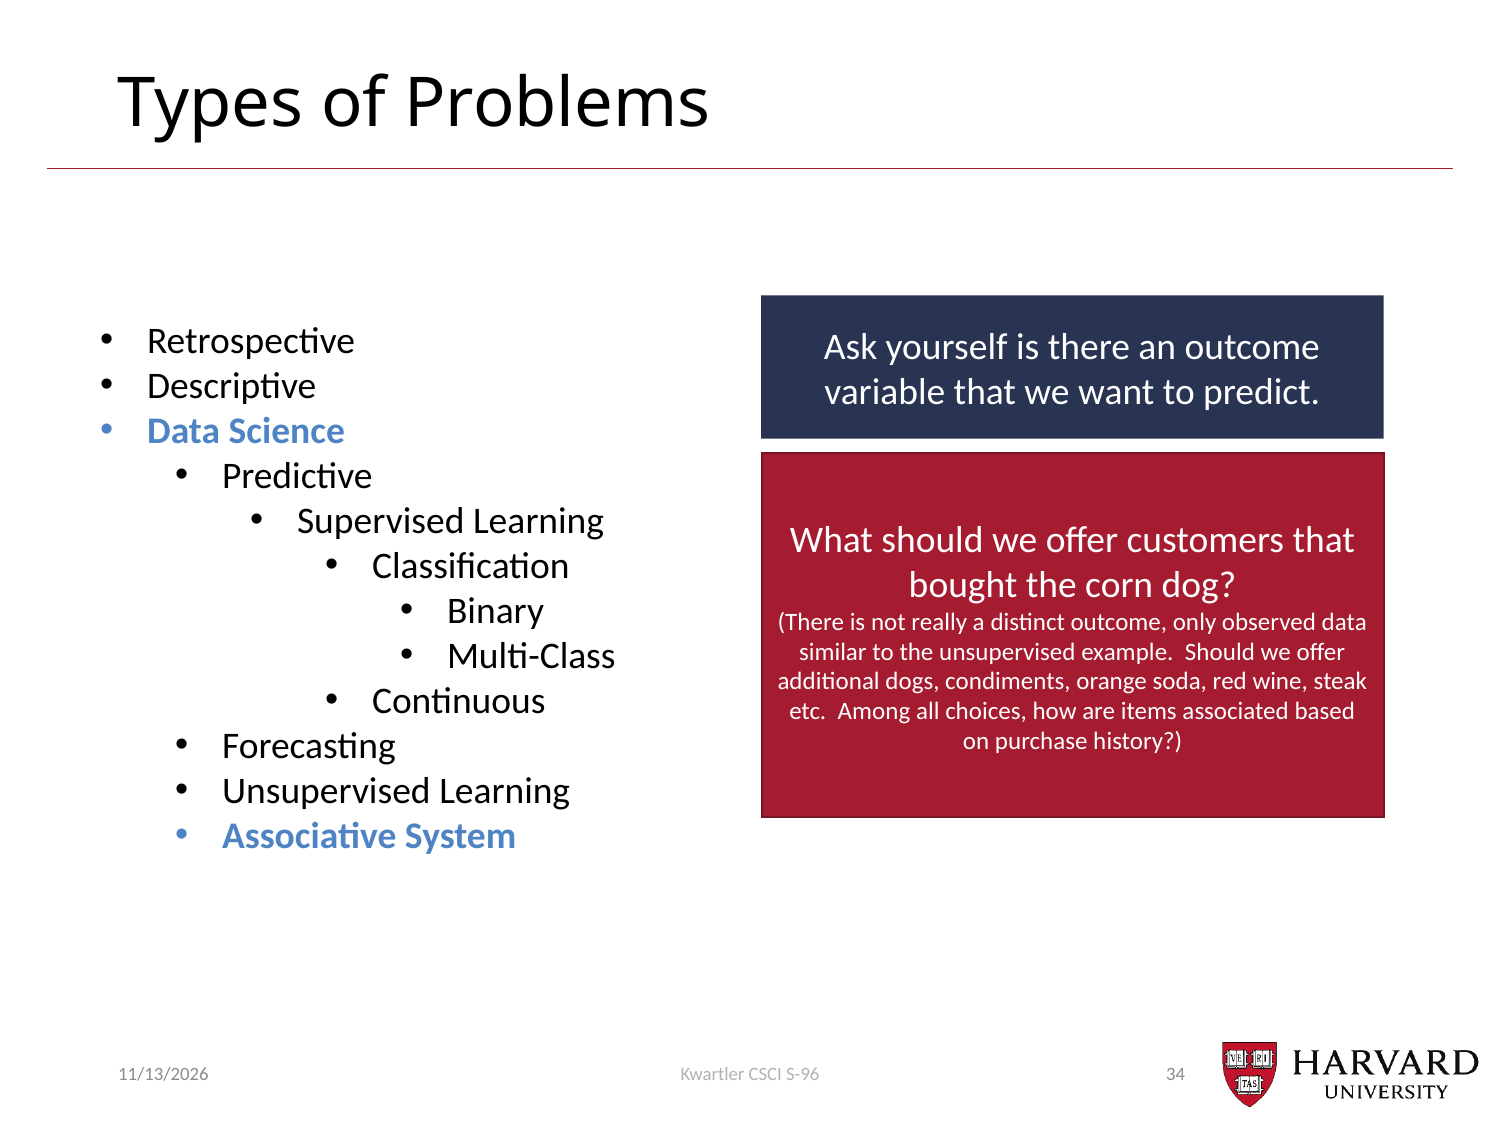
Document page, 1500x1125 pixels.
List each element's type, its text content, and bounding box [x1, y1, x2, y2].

text_box Retrospective Descriptive Data Science Predictive Supervised Learning Classification Binary Multi-Class Continuous Forecasting Unsupervised Learning Associative System [85, 308, 631, 909]
footer Kwartler CSCI S-96 [496, 1042, 1004, 1103]
picture [1200, 1024, 1500, 1125]
title Types of Problems [103, 59, 1397, 157]
text_box Ask yourself is there an outcome variable that we want to predict. [760, 294, 1385, 440]
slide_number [103, 1042, 441, 1103]
text_box What should we offer customers that bought the corn dog? (There is not really a distinct outcome, only observed data similar to the unsupervised example. Should we offer additional dogs, condiments, orange soda, red wine, steak etc. Among all choices, how are items associated based on purchase history?) [761, 452, 1385, 818]
slide_number 34 [1059, 1042, 1200, 1103]
